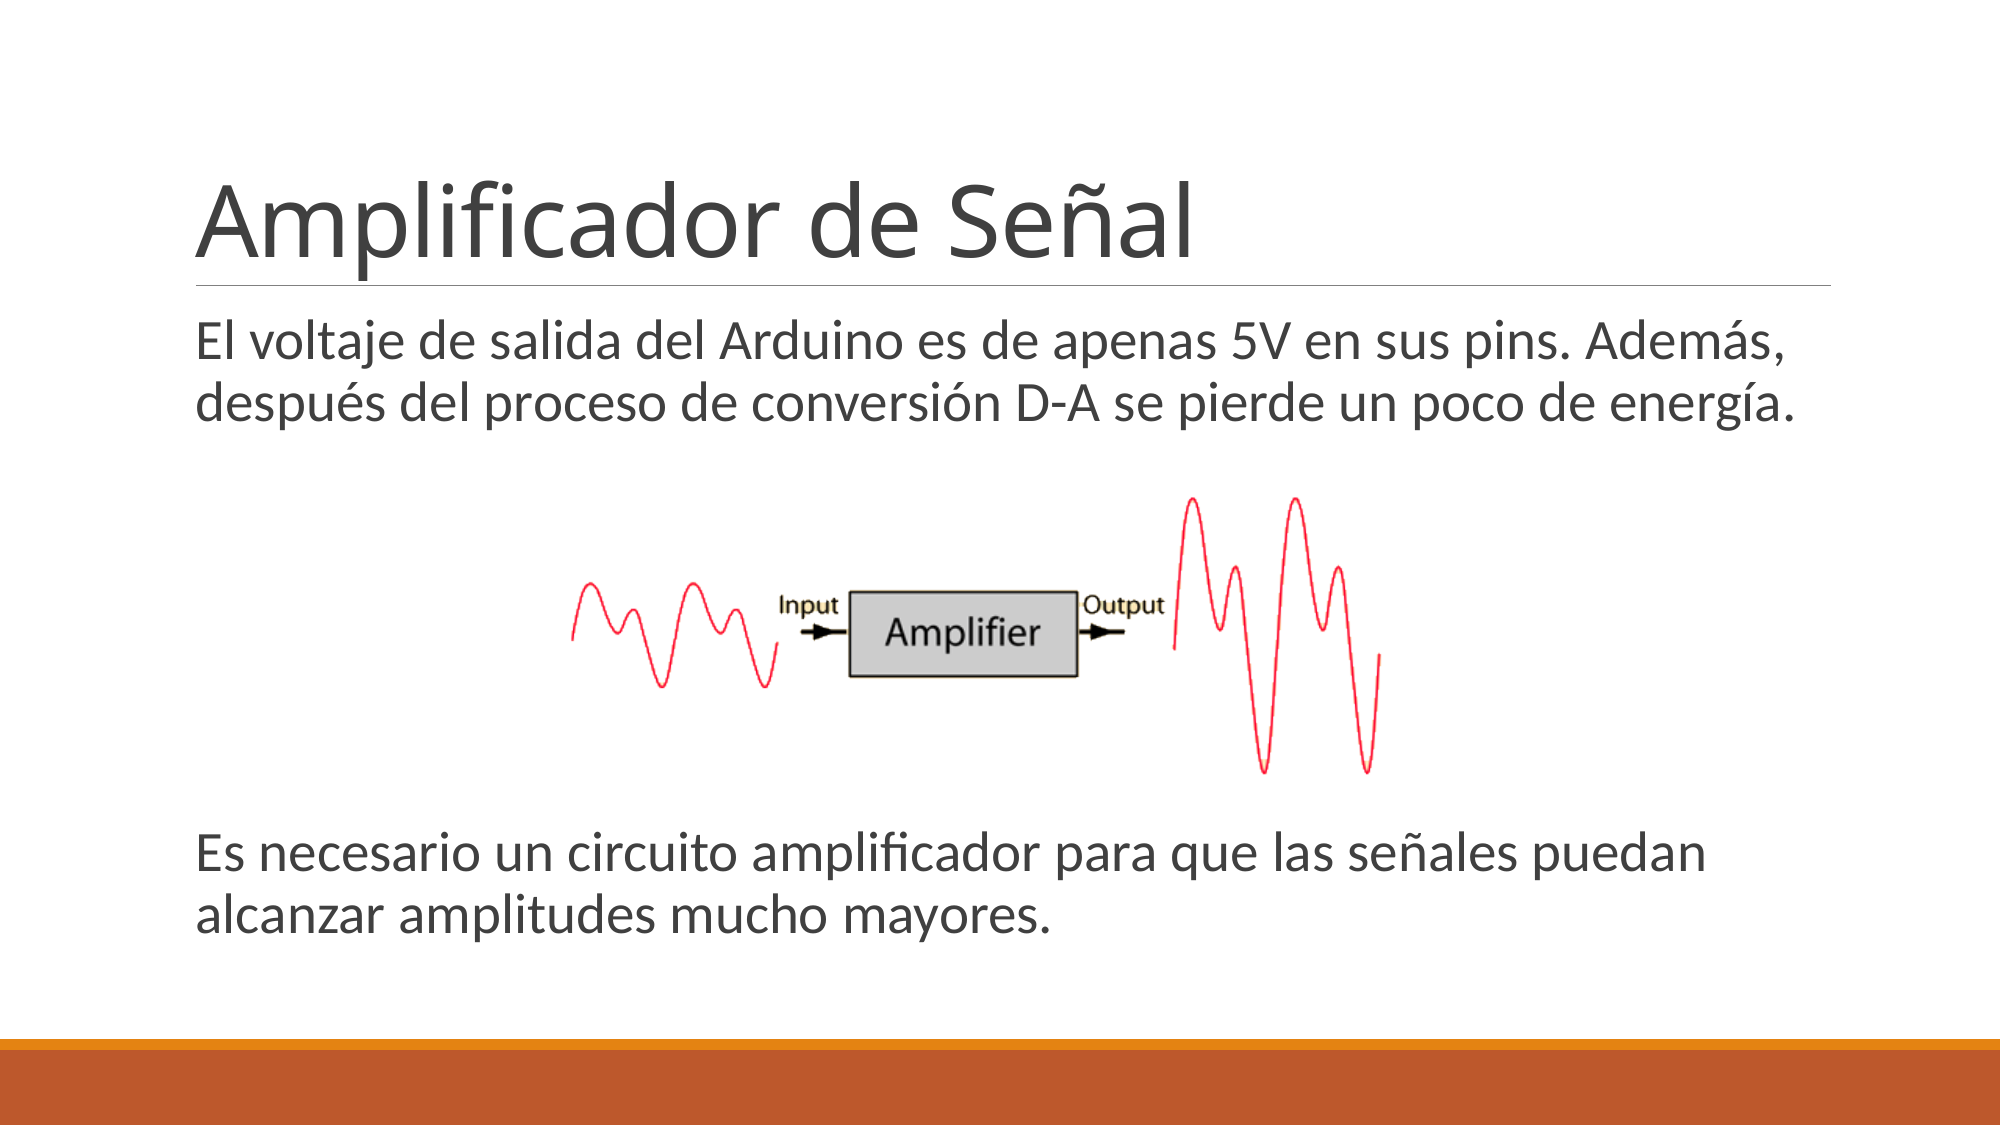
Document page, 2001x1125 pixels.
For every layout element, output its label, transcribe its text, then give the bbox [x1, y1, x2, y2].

picture [511, 452, 1452, 826]
list El voltaje de salida del Arduino es de apenas 5V en sus pins. Además, después del proceso de conversión D-A se pierde un poco de energía. Es necesario un circuito amplificador para que las señales puedan alcanzar amplitudes mucho mayores. [180, 302, 1830, 963]
title Amplificador de Señal [180, 47, 1830, 285]
